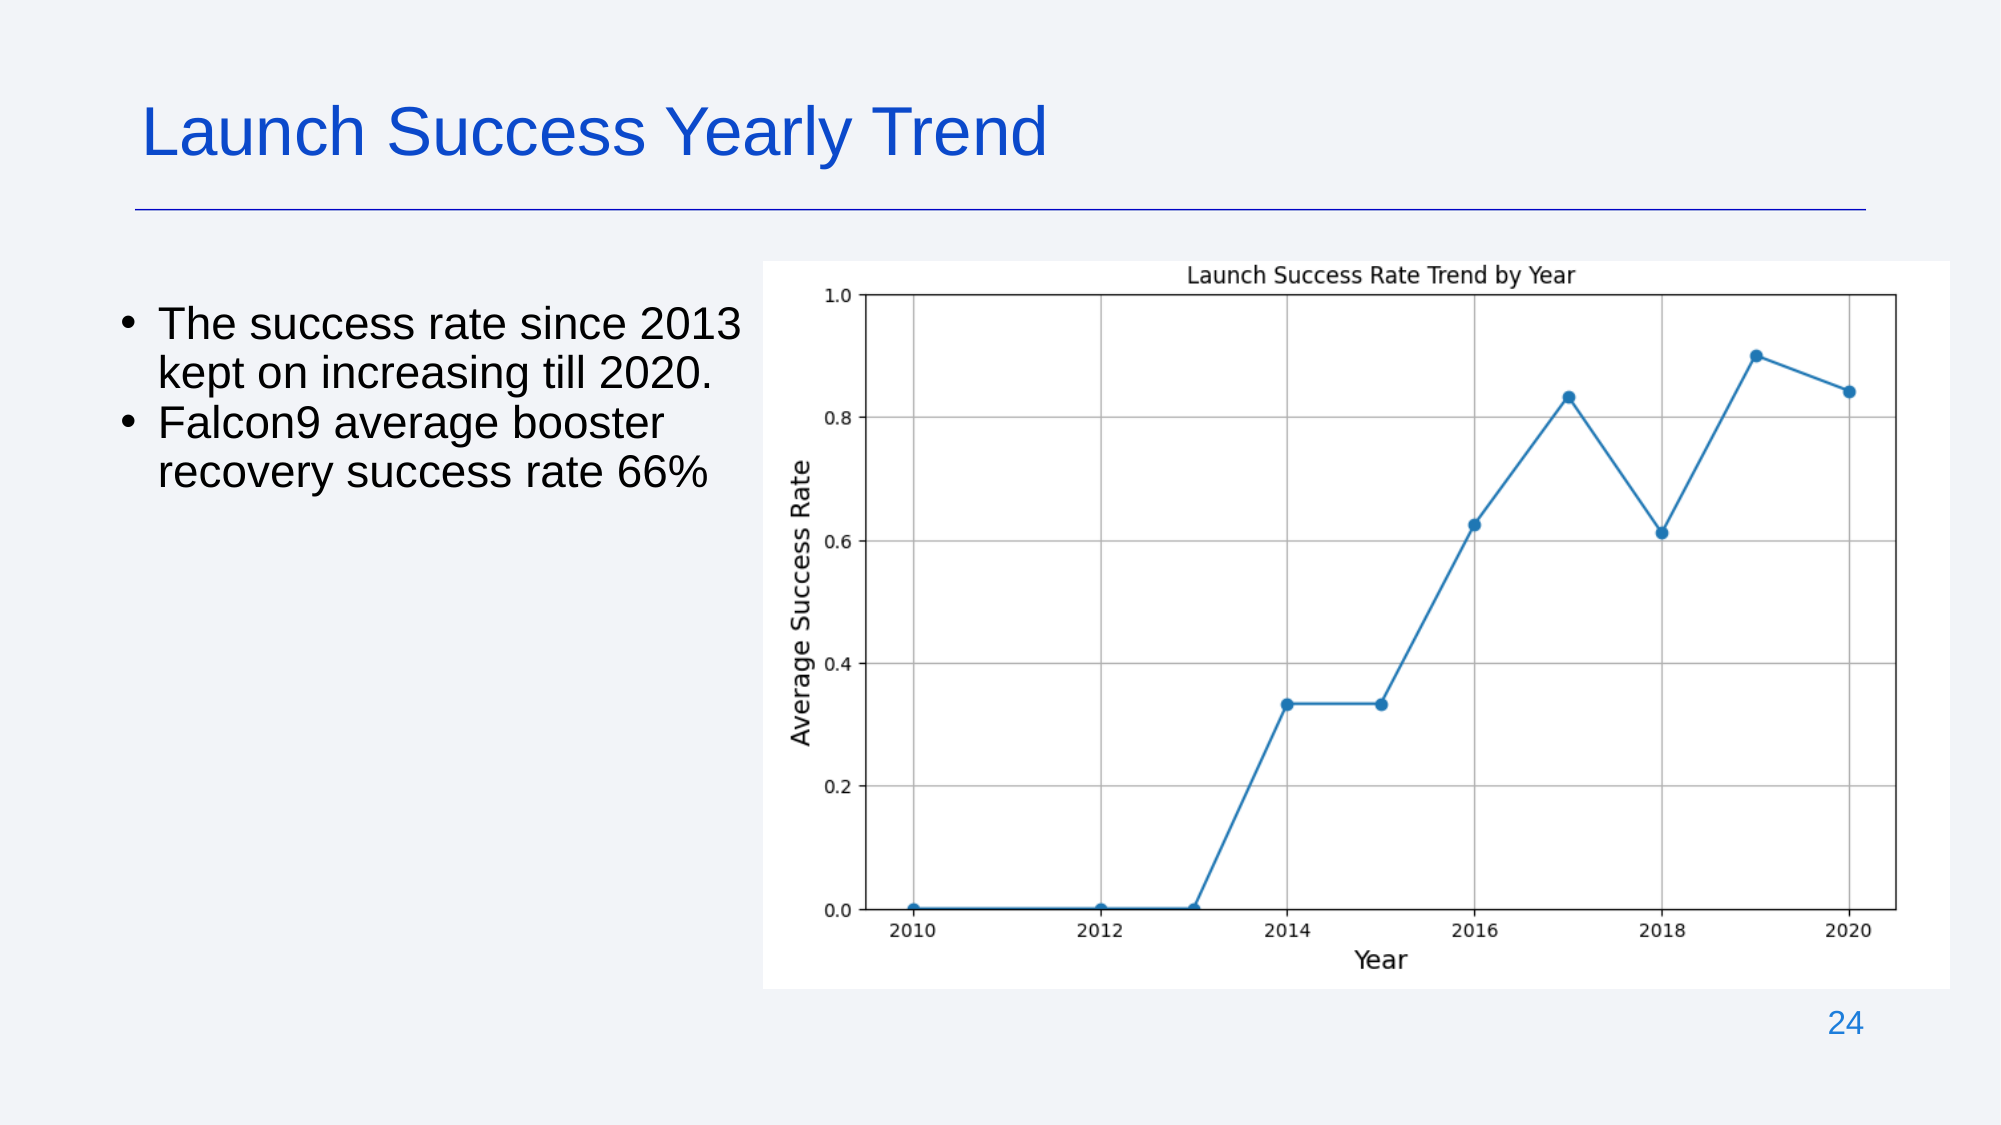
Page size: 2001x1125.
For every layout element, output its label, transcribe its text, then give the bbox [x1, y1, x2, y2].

text_box The success rate since 2013 kept on increasing till 2020. Falcon9 average booster recovery success rate 66% [105, 292, 763, 1014]
picture [0, 0, 2001, 1125]
text_box Launch Success Yearly Trend [126, 88, 1852, 179]
slide_number ‹#› [1429, 997, 1880, 1055]
